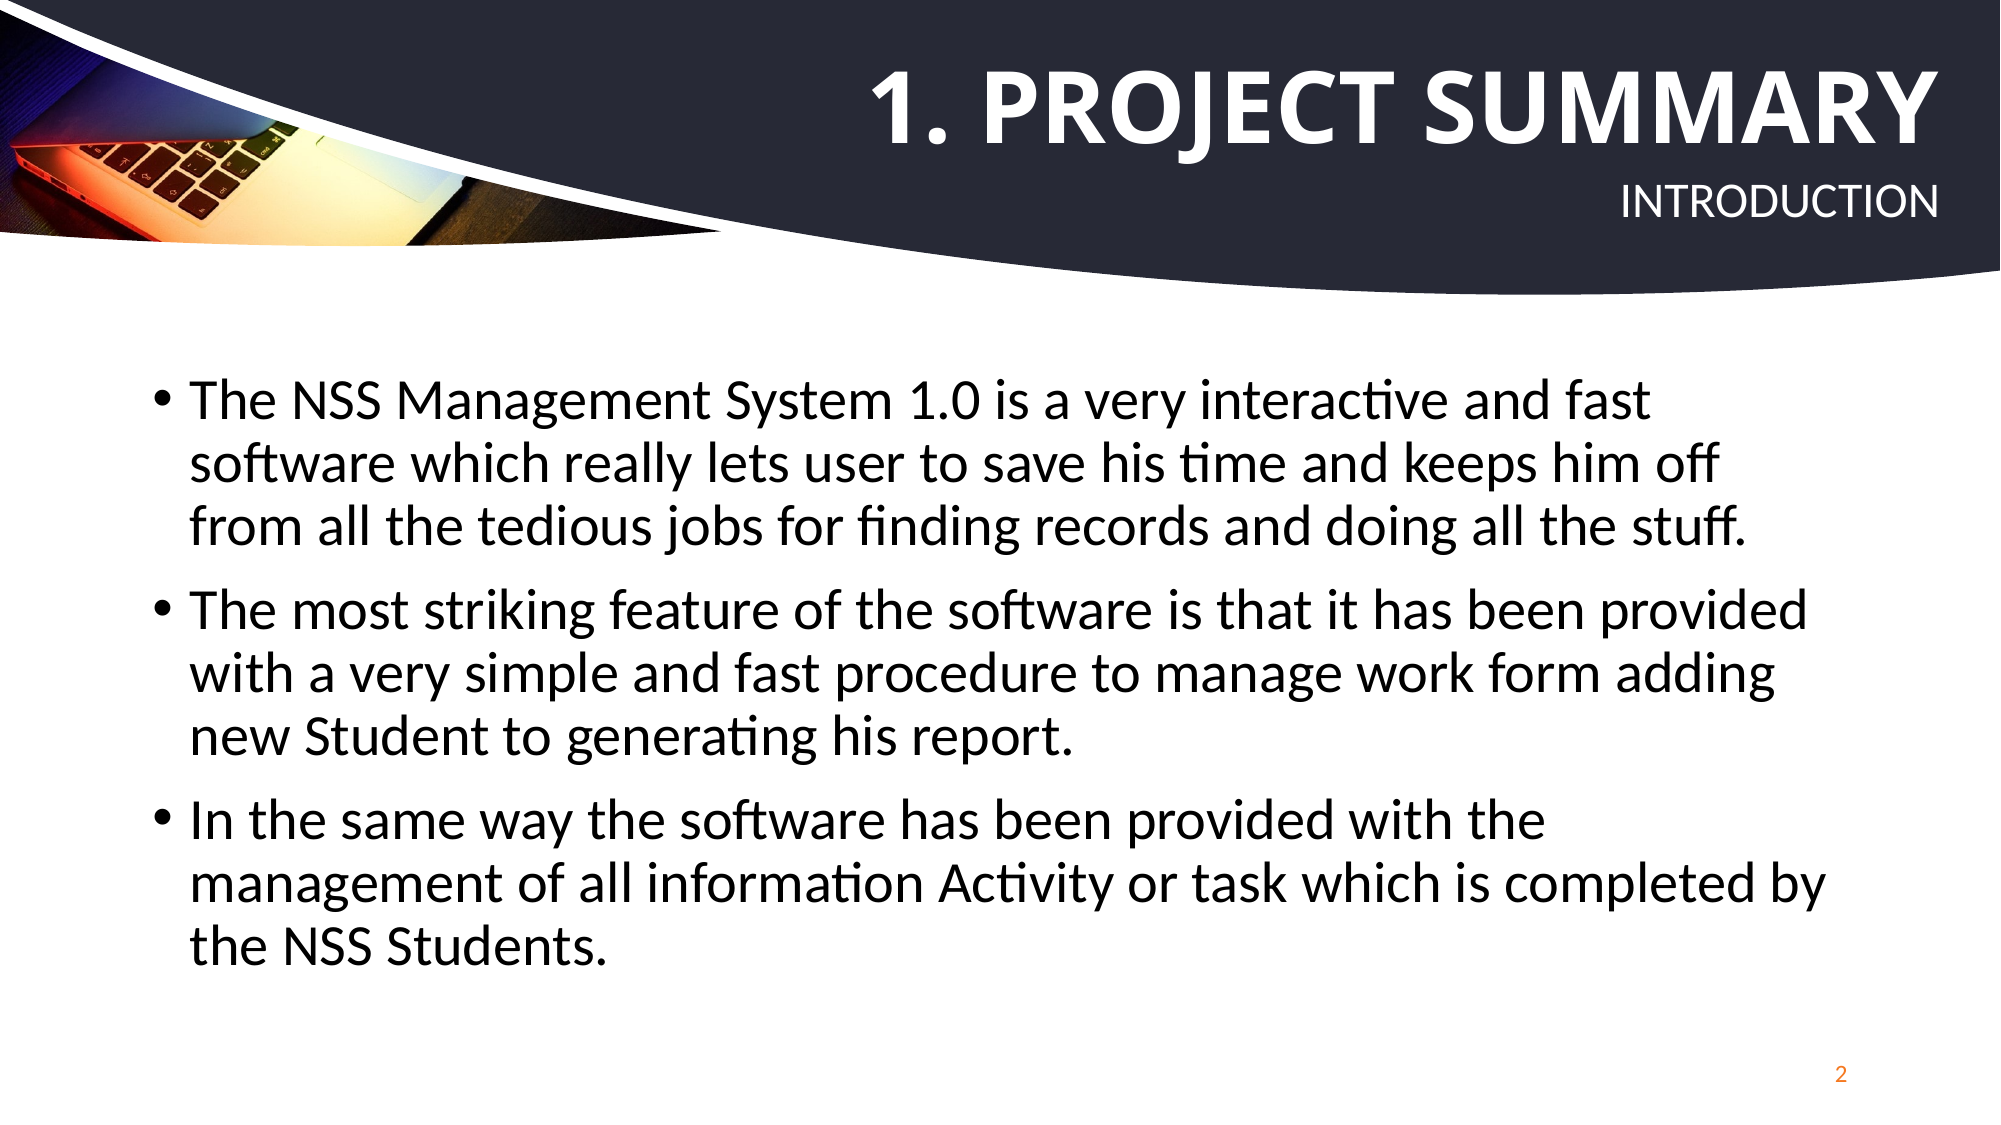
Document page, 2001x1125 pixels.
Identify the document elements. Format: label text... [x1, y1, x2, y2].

picture [0, 9, 500, 247]
title 1. Project summary [137, 2, 2000, 220]
subtitle Introduction [500, 167, 2000, 285]
slide_number 2 [1412, 1042, 1863, 1103]
list The NSS Management System 1.0 is a very interactive and fast software which really lets user to save his time and keeps him off from all the tedious jobs for finding records and doing all the stuff. The most striking feature of the software is that it has been provided with a very simple and fast procedure to manage work form adding new Student to generating his report. In the same way the software has been provided with the management of all information Activity or task which is completed by the NSS Students. [137, 361, 1863, 1014]
